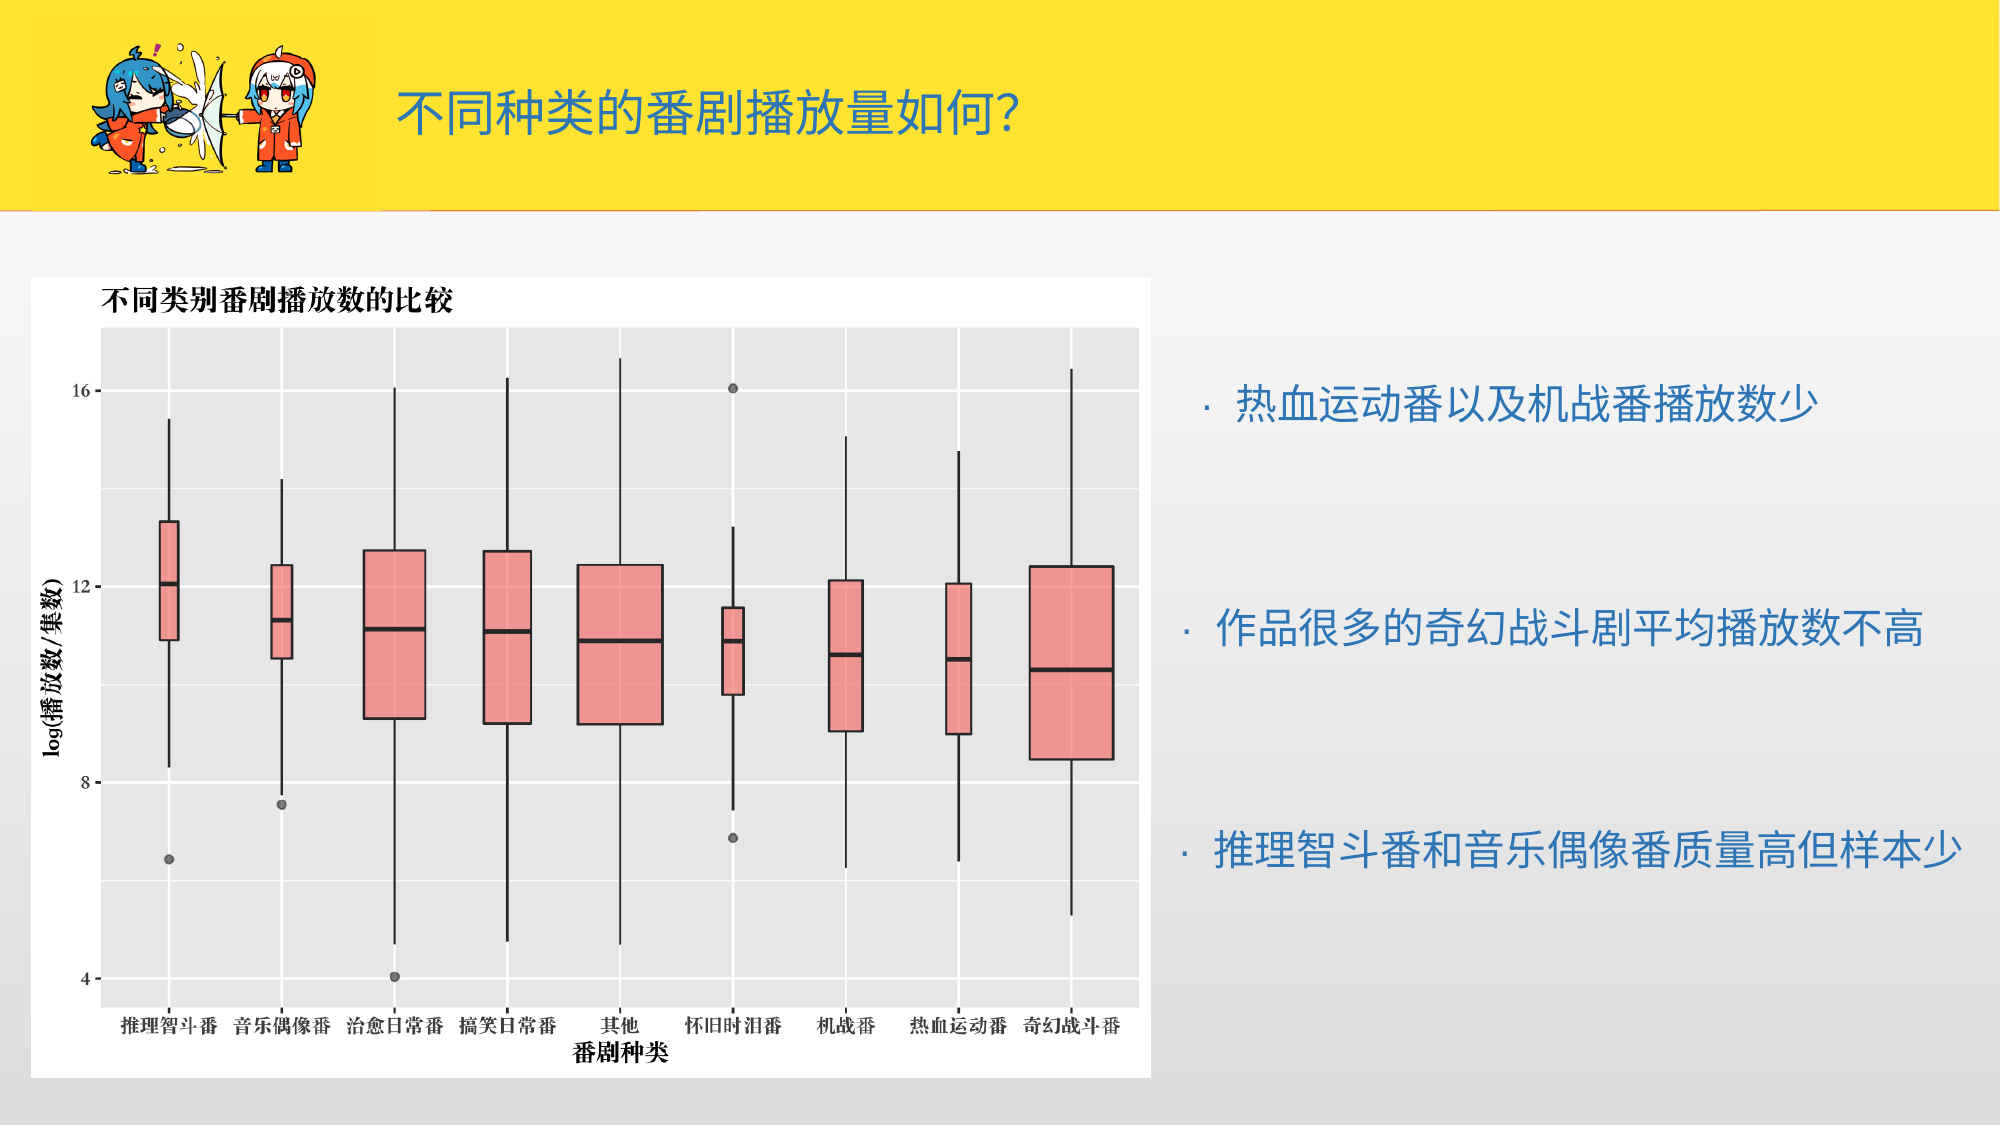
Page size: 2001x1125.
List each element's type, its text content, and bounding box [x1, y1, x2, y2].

picture [0, 0, 2000, 211]
picture [31, 277, 1151, 1078]
text_box · 作品很多的奇幻战斗剧平均播放数不高 [1151, 594, 1975, 660]
text_box · 推理智斗番和音乐偶像番质量高但样本少 [1151, 816, 2000, 882]
text_box · 热血运动番以及机战番播放数少 [1185, 370, 2000, 436]
